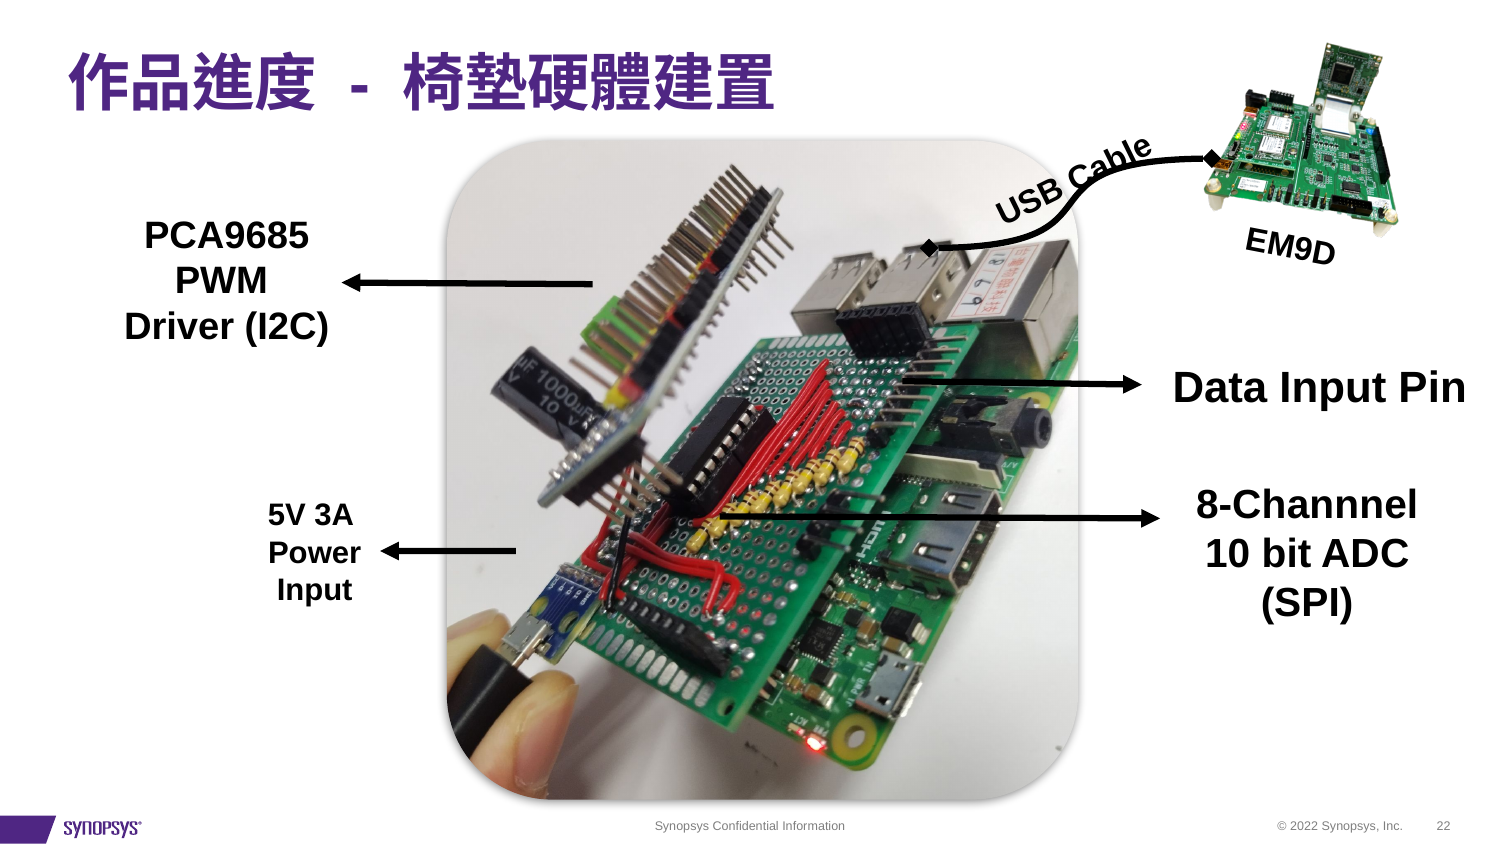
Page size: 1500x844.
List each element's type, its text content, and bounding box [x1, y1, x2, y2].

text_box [928, 158, 1212, 249]
title 作品進度 - 椅墊硬體建置 [56, 0, 1444, 124]
picture [1178, 5, 1481, 247]
list PCA9685 PWM Driver (I2C) [111, 204, 342, 363]
list 5V 3A Power Input [220, 489, 409, 613]
list USB Cable [1081, 104, 1173, 156]
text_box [902, 380, 1143, 385]
list Data Input Pin [1141, 352, 1498, 417]
picture [446, 140, 1079, 800]
list EM9D [1230, 254, 1459, 302]
list 8-Channnel 10 bit ADC (SPI) [1175, 472, 1440, 630]
